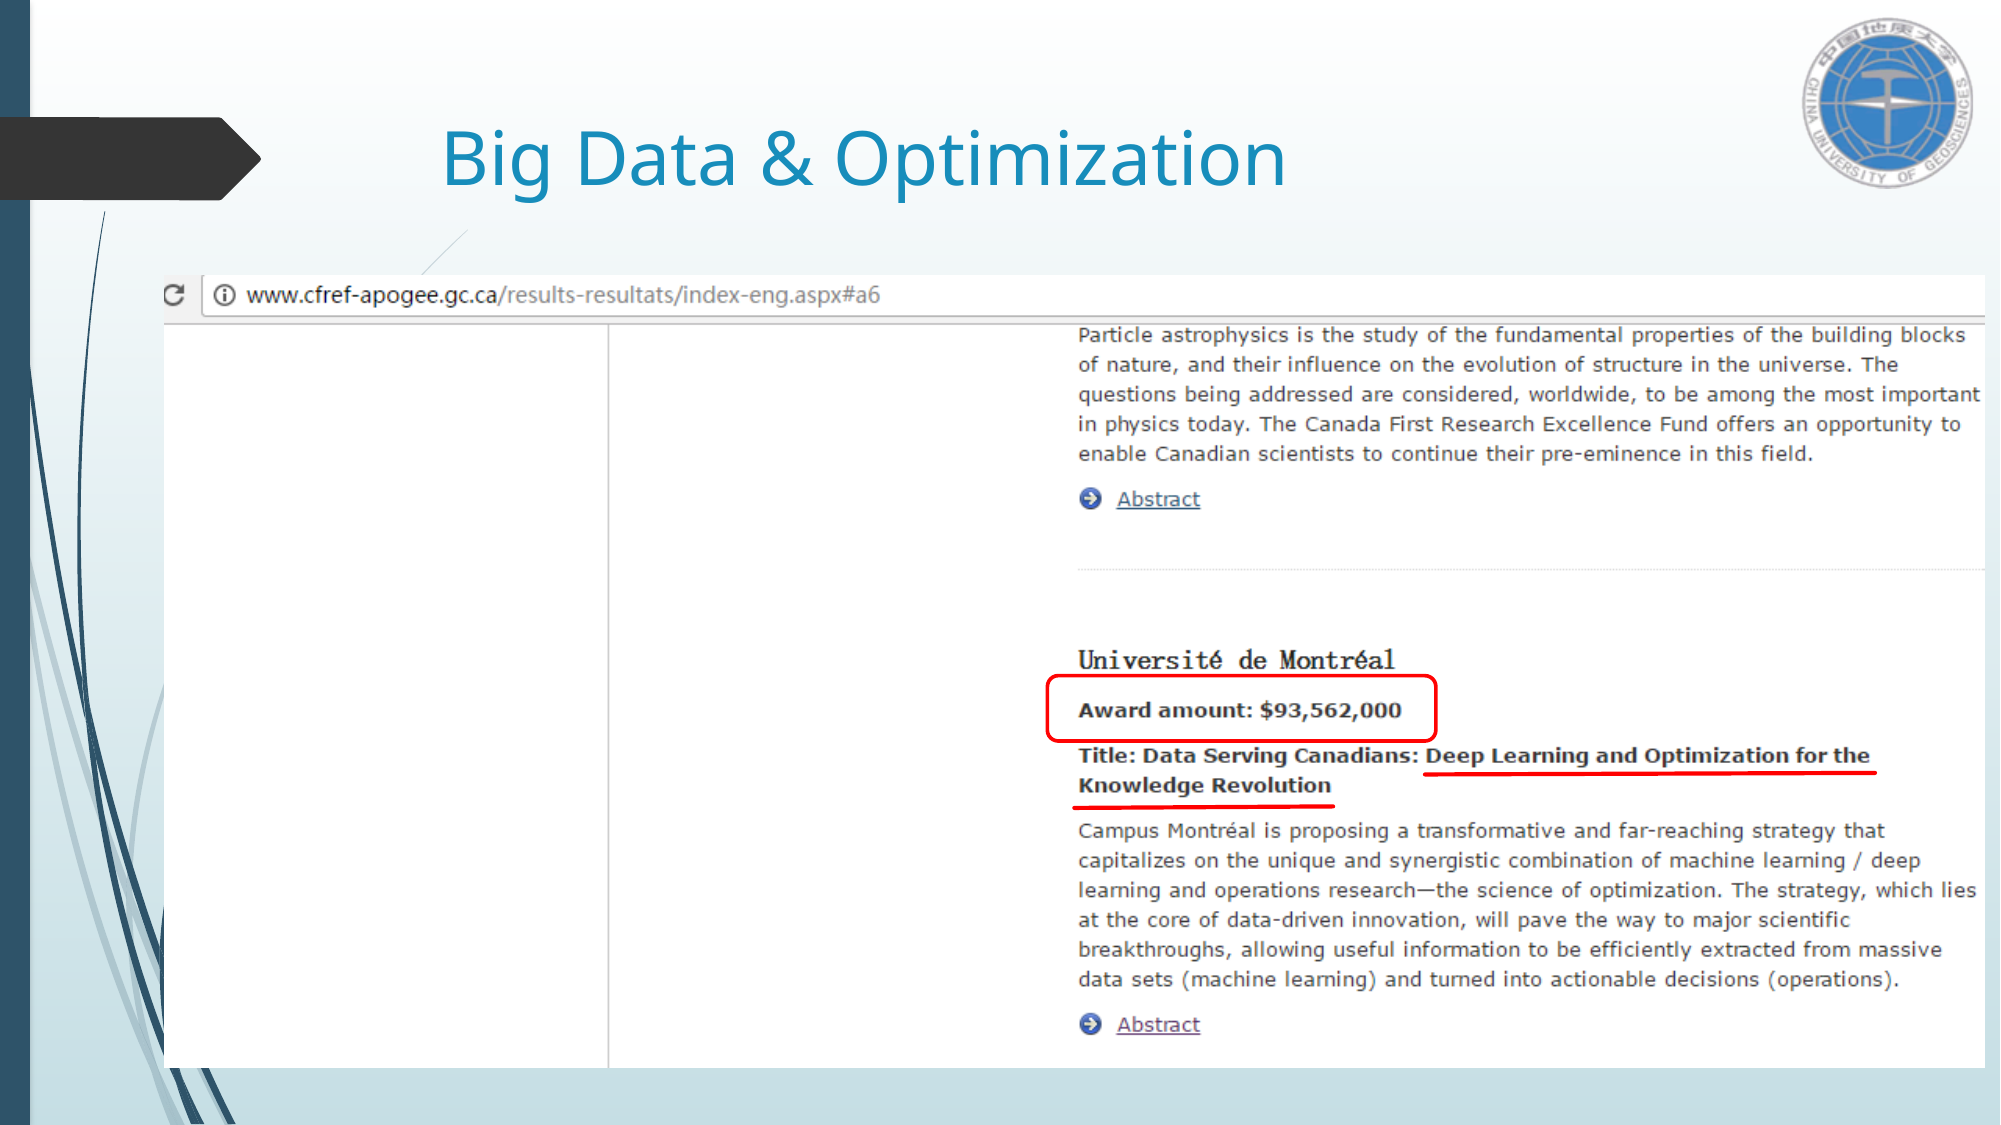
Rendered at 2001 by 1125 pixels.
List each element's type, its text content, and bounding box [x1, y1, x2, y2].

picture [1801, 17, 1974, 189]
picture [163, 275, 1985, 1068]
title Big Data & Optimization [425, 102, 1888, 272]
